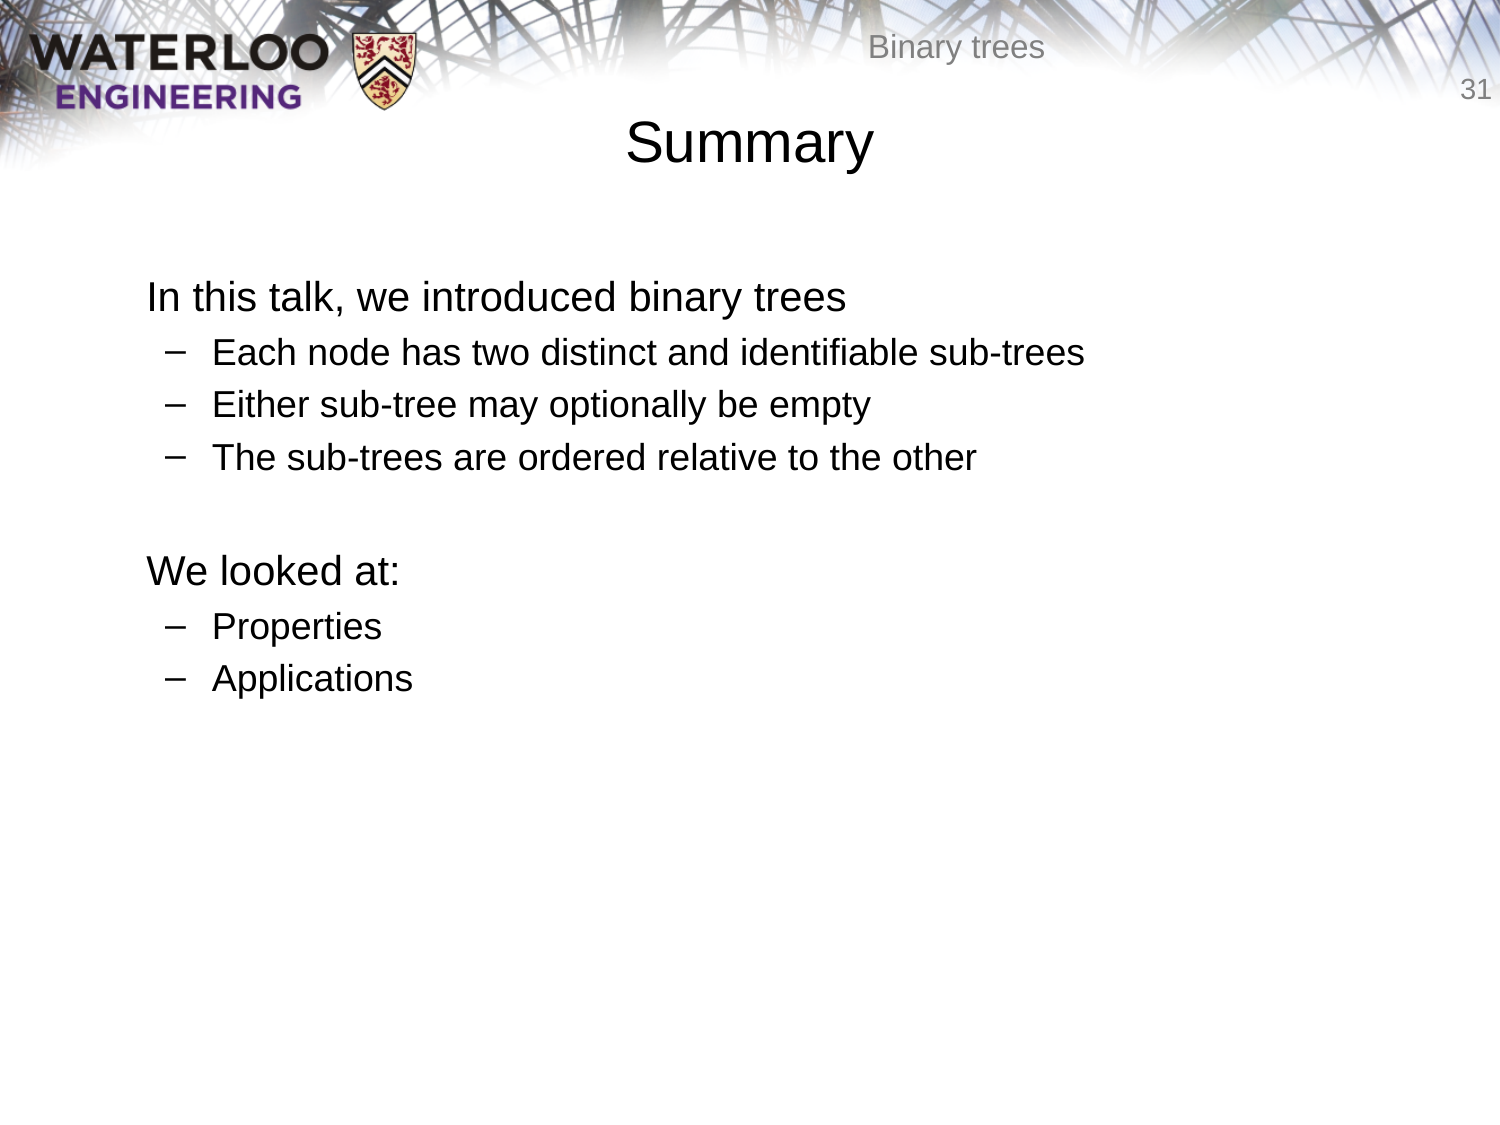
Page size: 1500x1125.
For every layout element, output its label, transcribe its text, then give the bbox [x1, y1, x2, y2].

title Summary [74, 44, 1426, 233]
list In this talk, we introduced binary trees Each node has two distinct and identifiable sub-trees Either sub-tree may optionally be empty The sub-trees are ordered relative to the other We looked at: Properties Applications [74, 262, 1426, 1006]
picture [0, 0, 1500, 1125]
